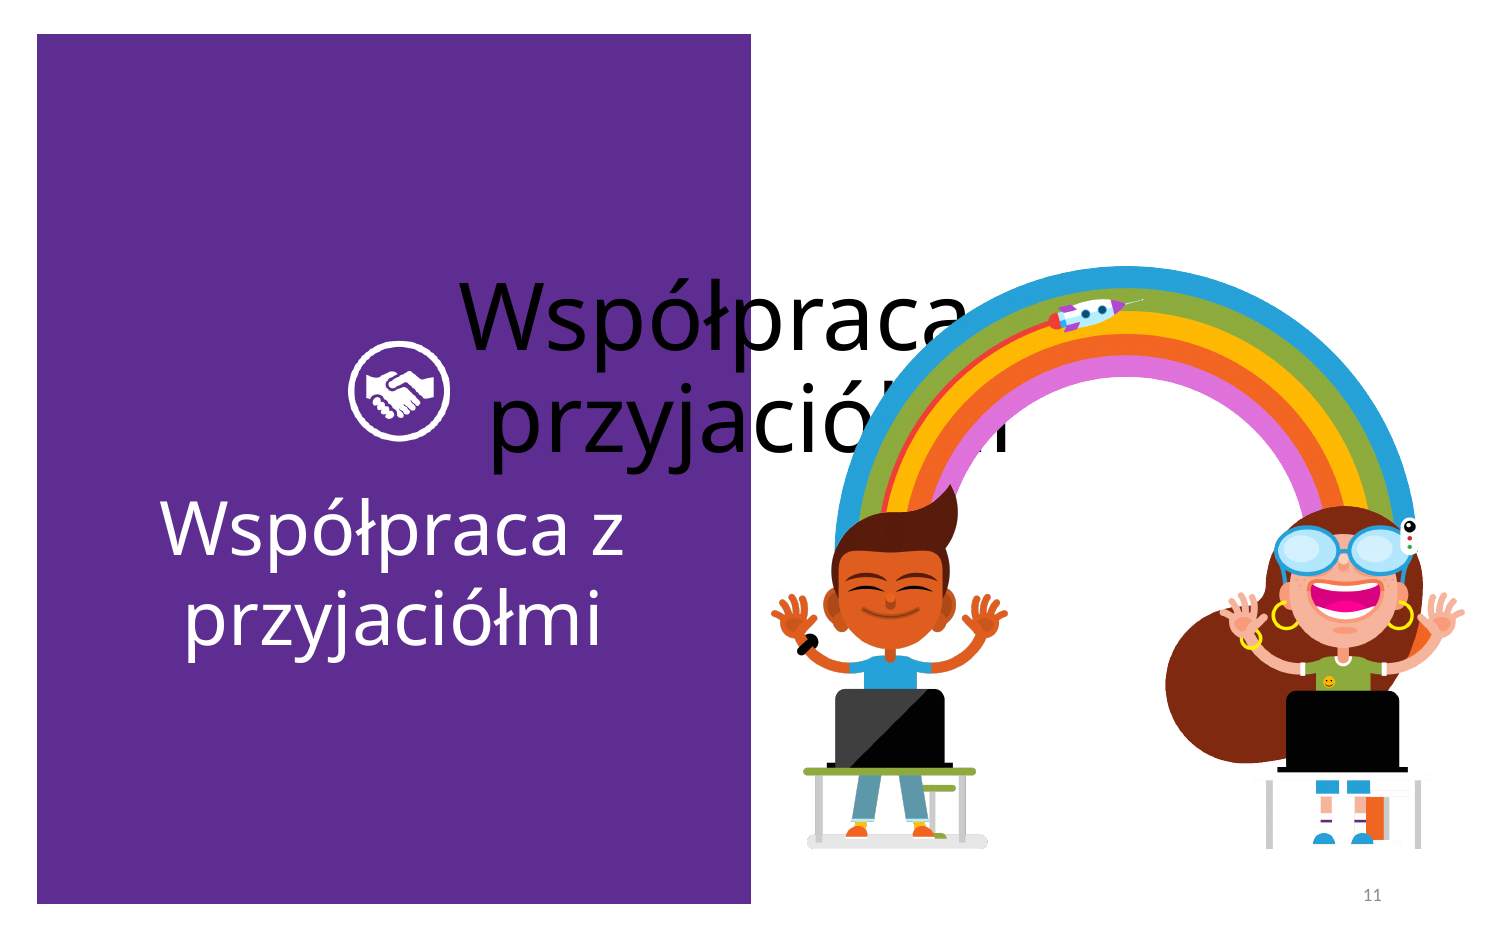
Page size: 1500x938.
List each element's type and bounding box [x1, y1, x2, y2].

text_box [771, 264, 1465, 849]
picture [1, 0, 1498, 938]
